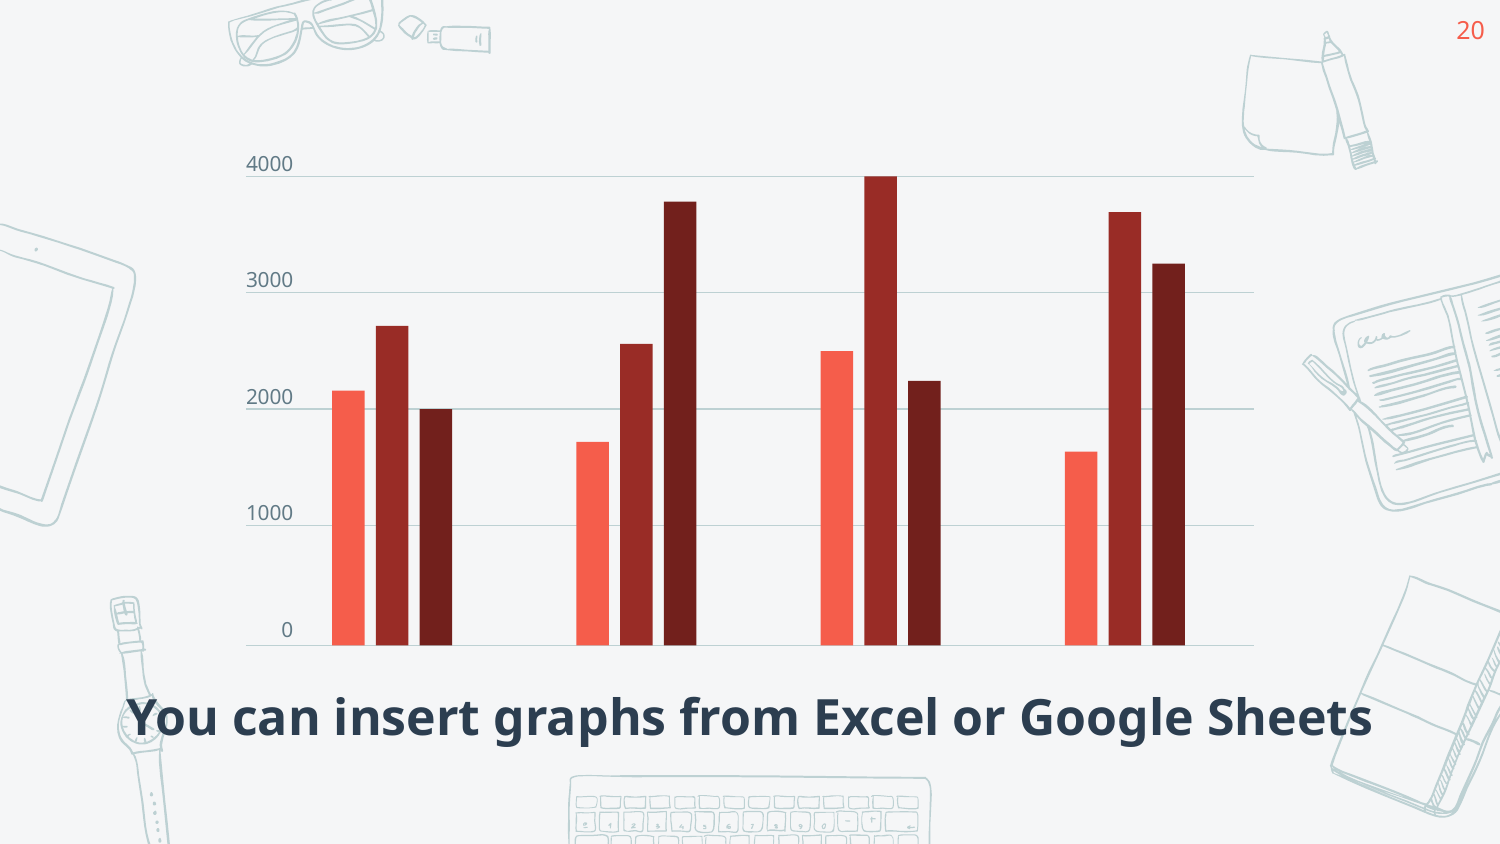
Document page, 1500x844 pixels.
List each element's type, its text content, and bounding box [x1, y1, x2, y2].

text_box [419, 534, 453, 644]
text_box 4000 3000 2000 1000 0 [245, 150, 294, 175]
text_box [576, 441, 609, 524]
text_box [375, 325, 409, 408]
text_box [820, 418, 854, 524]
text_box [375, 534, 409, 644]
text_box [663, 418, 697, 524]
text_box 4000 3000 2000 1000 0 [245, 416, 294, 525]
text_box [1064, 534, 1098, 644]
text_box [1152, 534, 1185, 644]
text_box [663, 302, 697, 408]
text_box [419, 418, 453, 524]
text_box [620, 418, 653, 524]
text_box [576, 534, 609, 644]
text_box [663, 201, 697, 292]
text_box [1108, 302, 1142, 408]
text_box [1108, 212, 1142, 292]
text_box [1152, 302, 1185, 408]
text_box 4000 3000 2000 1000 0 [245, 183, 294, 292]
slide_number 20 [1435, 0, 1500, 53]
text_box [820, 534, 854, 644]
text_box [1064, 451, 1098, 524]
text_box [332, 534, 365, 644]
text_box [332, 390, 365, 408]
text_box [1152, 263, 1185, 292]
text_box [1108, 534, 1142, 644]
text_box [1108, 418, 1142, 524]
text_box [864, 302, 897, 408]
text_box [620, 534, 653, 644]
text_box 4000 3000 2000 1000 0 [245, 299, 294, 408]
text_box [864, 185, 897, 292]
text_box [908, 418, 941, 524]
text_box [908, 534, 941, 644]
text_box [864, 534, 897, 644]
text_box [375, 418, 409, 524]
text_box [332, 418, 365, 524]
text_box [663, 534, 697, 644]
text_box [908, 380, 941, 408]
text_box [620, 343, 653, 408]
list You can insert graphs from Excel or Google Sheets [75, 670, 1425, 741]
text_box 4000 3000 2000 1000 0 [245, 532, 294, 645]
text_box [820, 351, 854, 408]
text_box [864, 418, 897, 524]
text_box [1152, 418, 1185, 524]
